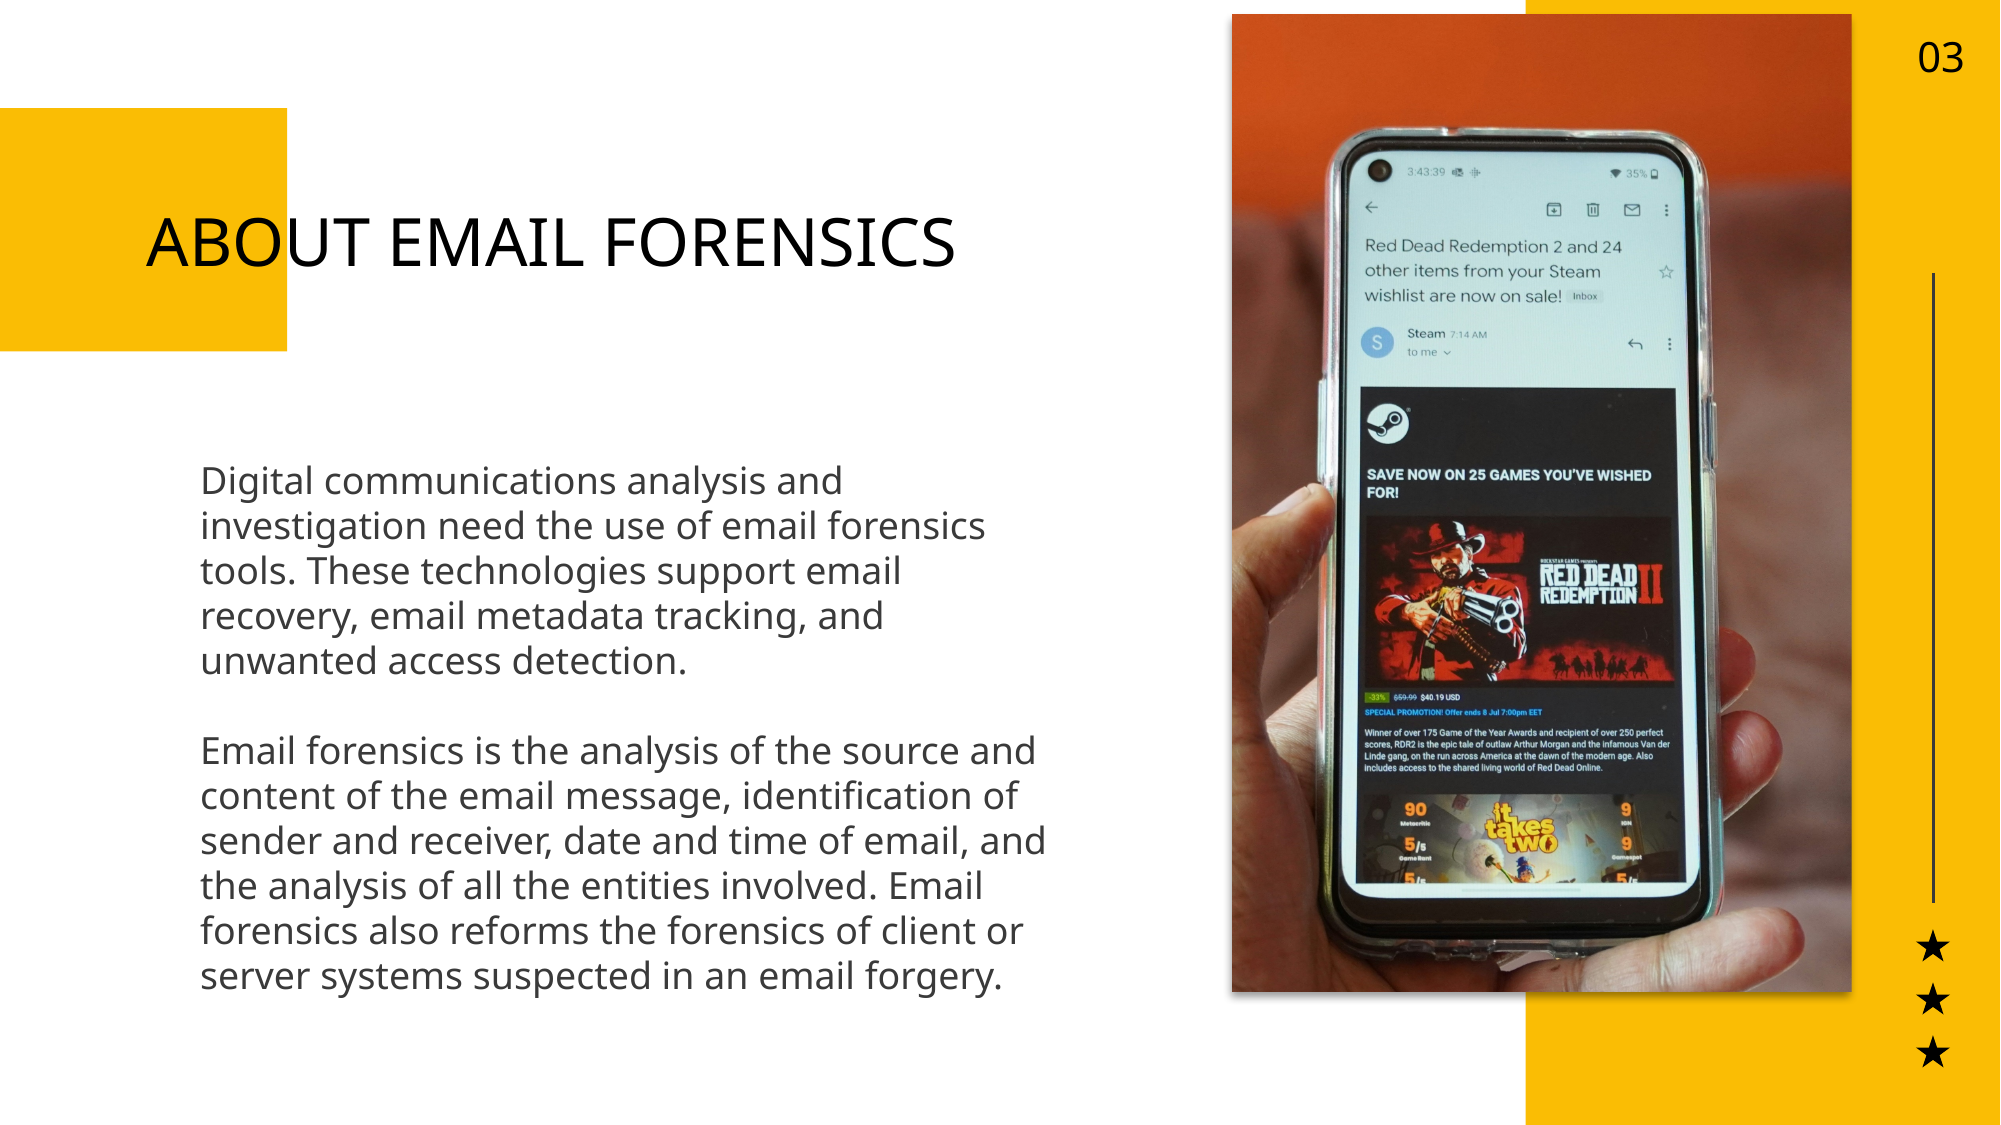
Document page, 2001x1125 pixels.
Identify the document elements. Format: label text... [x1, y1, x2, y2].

text_box 03 [1902, 23, 2000, 89]
picture [1231, 13, 1853, 993]
text_box Digital communications analysis and investigation need the use of email forensics tools. These technologies support email recovery, email metadata tracking, and unwanted access detection. Email forensics is the analysis of the source and content of the email message, identification of sender and receiver, date and time of email, and the analysis of all the entities involved. Email forensics also reforms the forensics of client or server systems suspected in an email forgery. [185, 449, 1064, 1005]
text_box ABOUT EMAIL FORENSICS [131, 192, 1152, 288]
